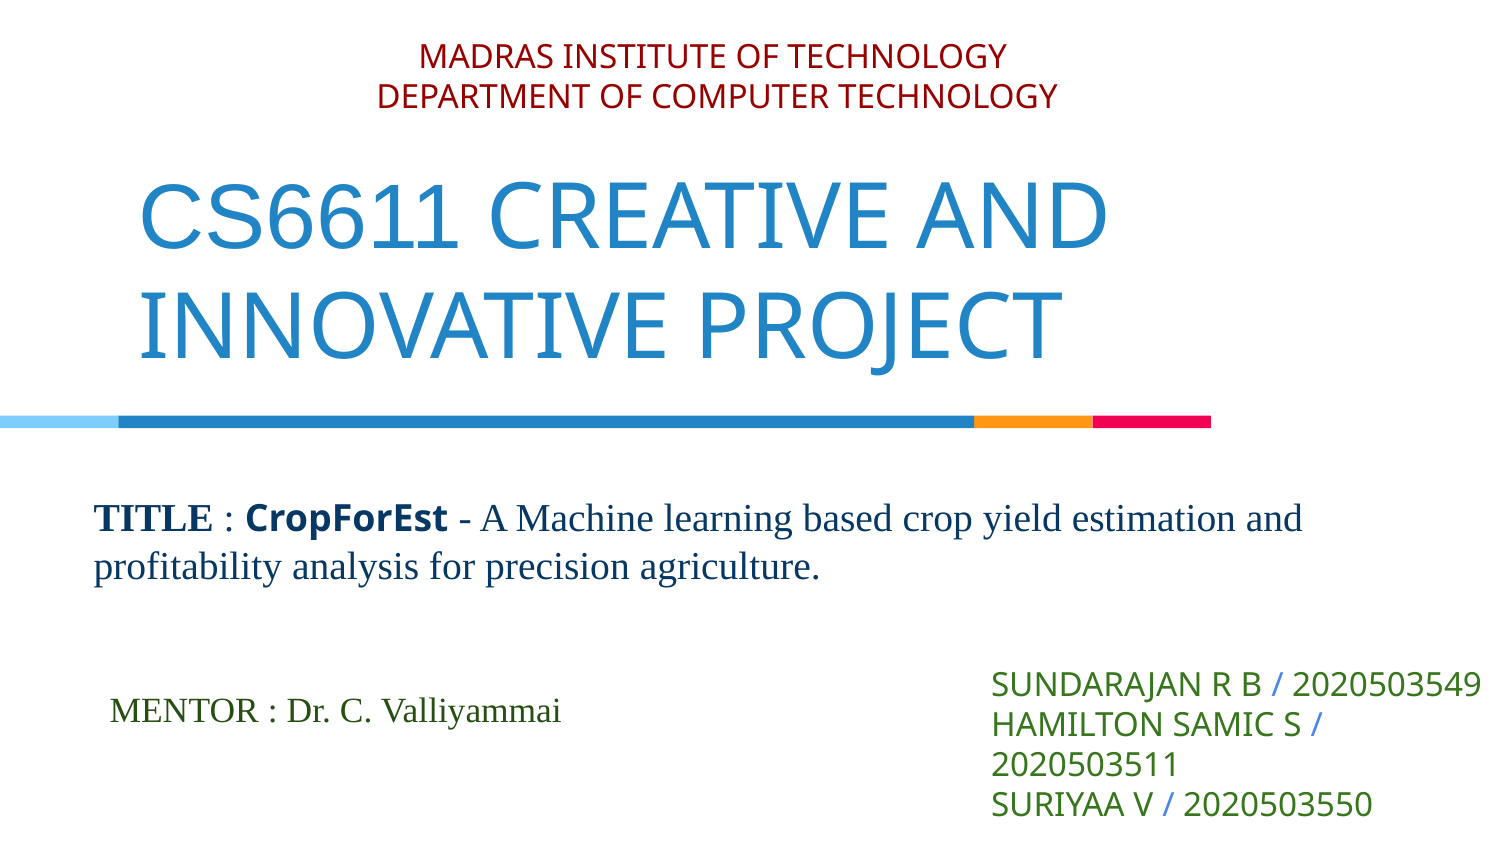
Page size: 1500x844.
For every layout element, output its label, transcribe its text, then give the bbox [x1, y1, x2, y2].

text_box MADRAS INSTITUTE OF TECHNOLOGY DEPARTMENT OF COMPUTER TECHNOLOGY [210, 25, 1224, 126]
text_box TITLE : CropForEst - A Machine learning based crop yield estimation and profitability analysis for precision agriculture. [78, 477, 1436, 602]
text_box MENTOR : Dr. C. Valliyammai [94, 671, 624, 745]
text_box SUNDARAJAN R B / 2020503549 HAMILTON SAMIC S / 2020503511 SURIYAA V / 2020503550 [975, 648, 1500, 838]
title CS6611 CREATIVE AND INNOVATIVE PROJECT [123, 142, 1377, 372]
